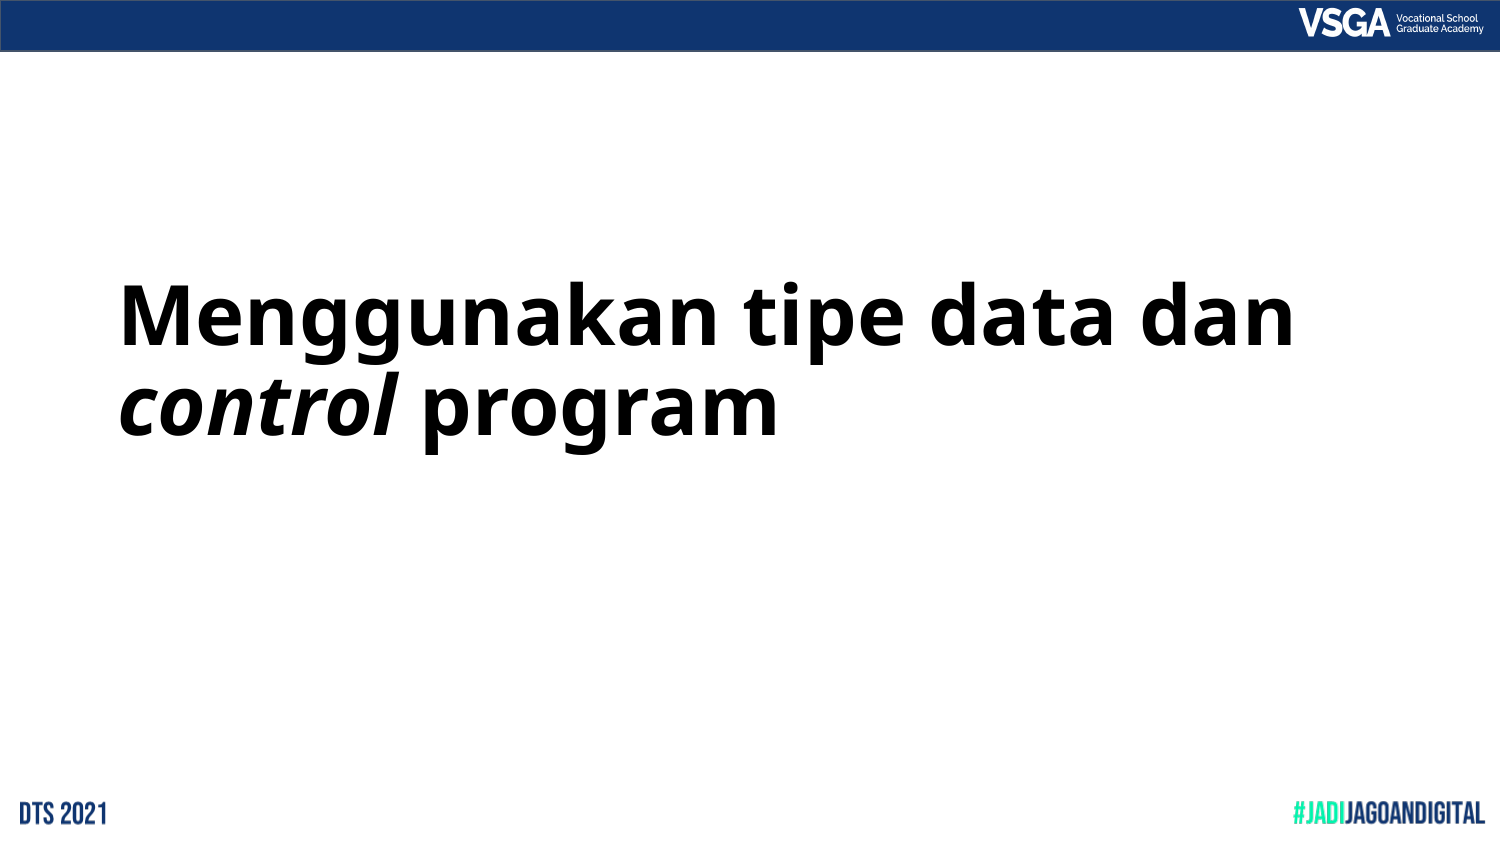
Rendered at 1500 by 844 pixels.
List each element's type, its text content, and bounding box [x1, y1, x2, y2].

title Menggunakan tipe data dan control program [102, 210, 1397, 562]
picture [1274, 786, 1500, 844]
picture [1284, 0, 1498, 79]
picture [0, 786, 138, 844]
